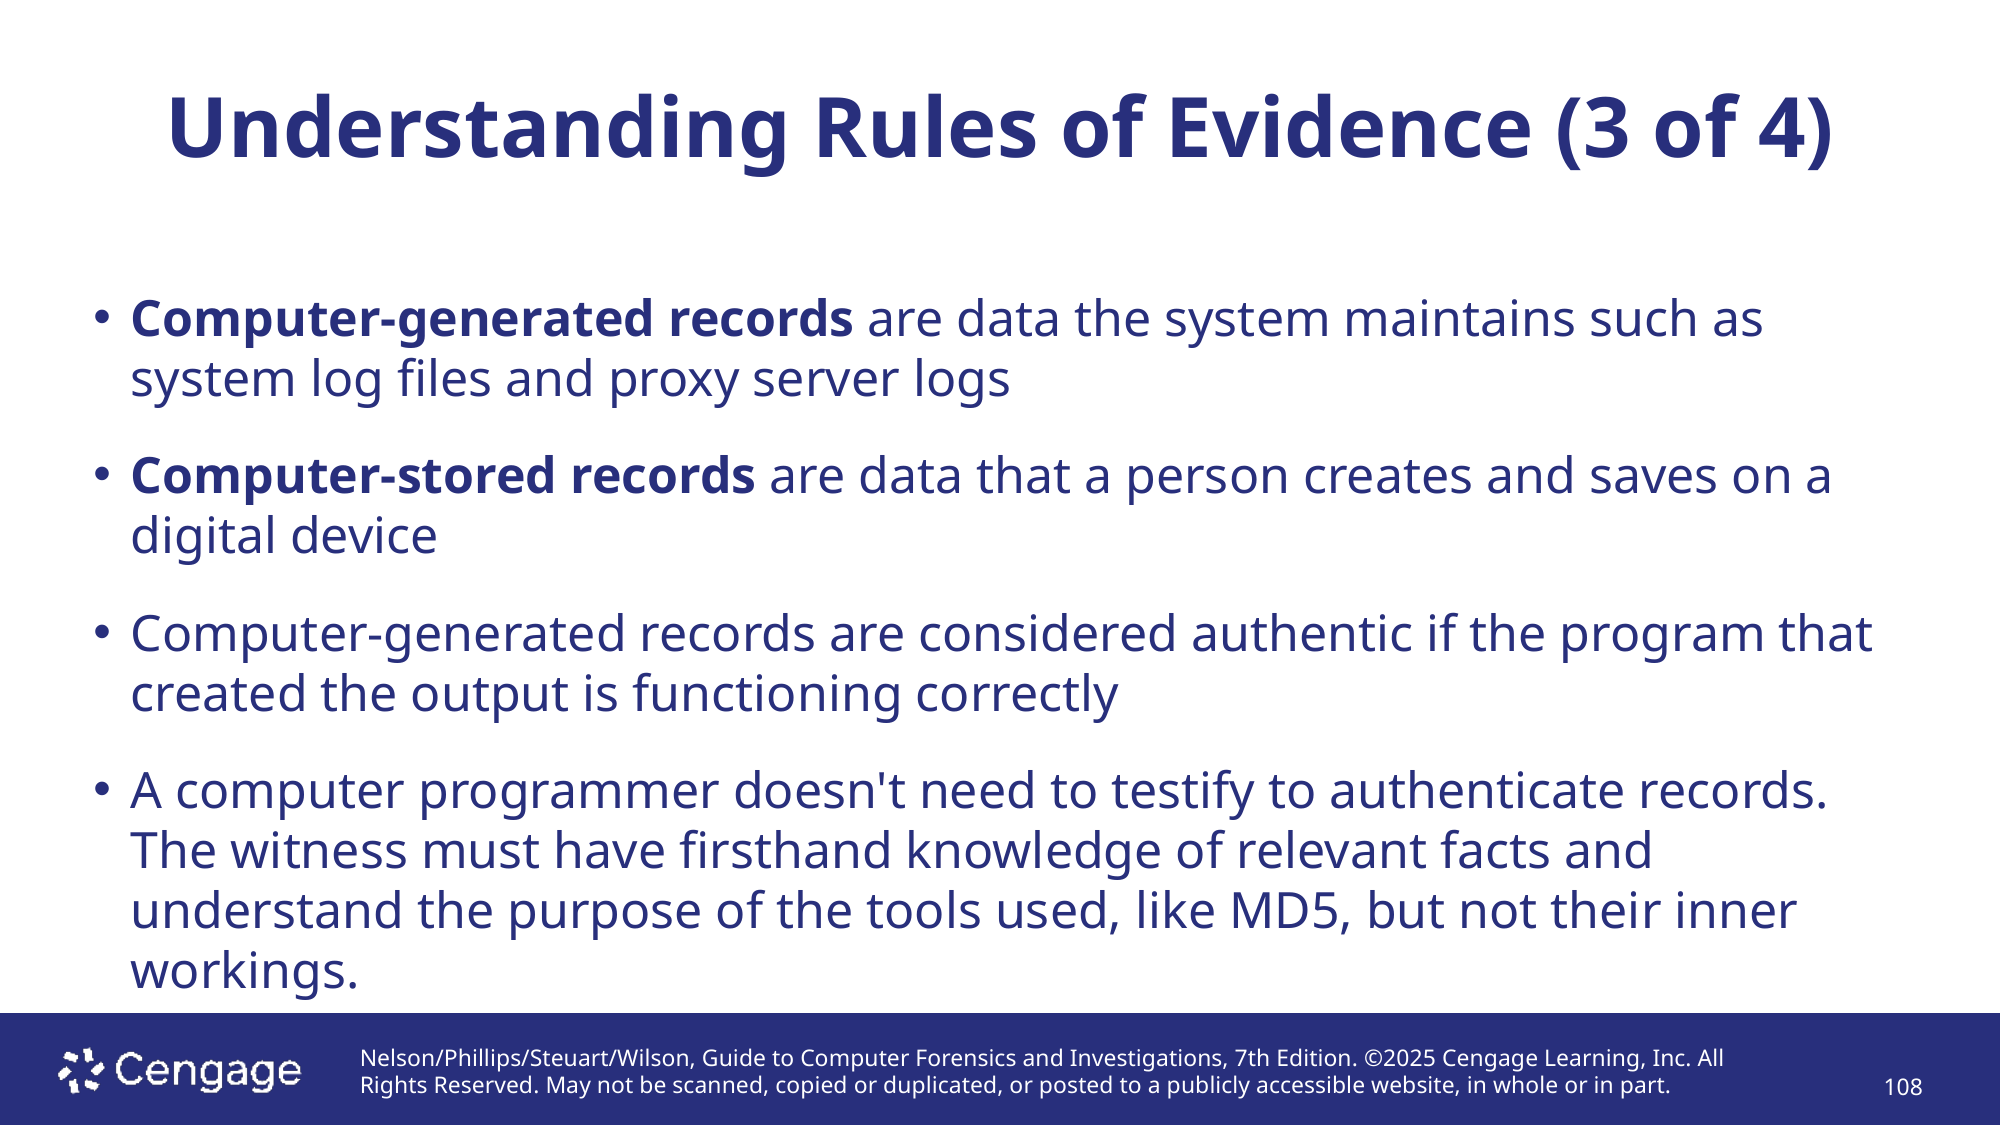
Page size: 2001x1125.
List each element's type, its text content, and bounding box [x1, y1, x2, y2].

title Understanding Rules of Evidence (3 of 4) [78, 77, 1923, 278]
picture [30, 1020, 329, 1122]
list Computer-generated records are data the system maintains such as system log files and proxy server logs Computer-stored records are data that a person creates and saves on a digital device Computer-generated records are considered authentic if the program that created the output is functioning correctly A computer programmer doesn't need to testify to authenticate records. The witness must have firsthand knowledge of relevant facts and understand the purpose of the tools used, like MD5, but not their inner workings. [78, 278, 1923, 993]
